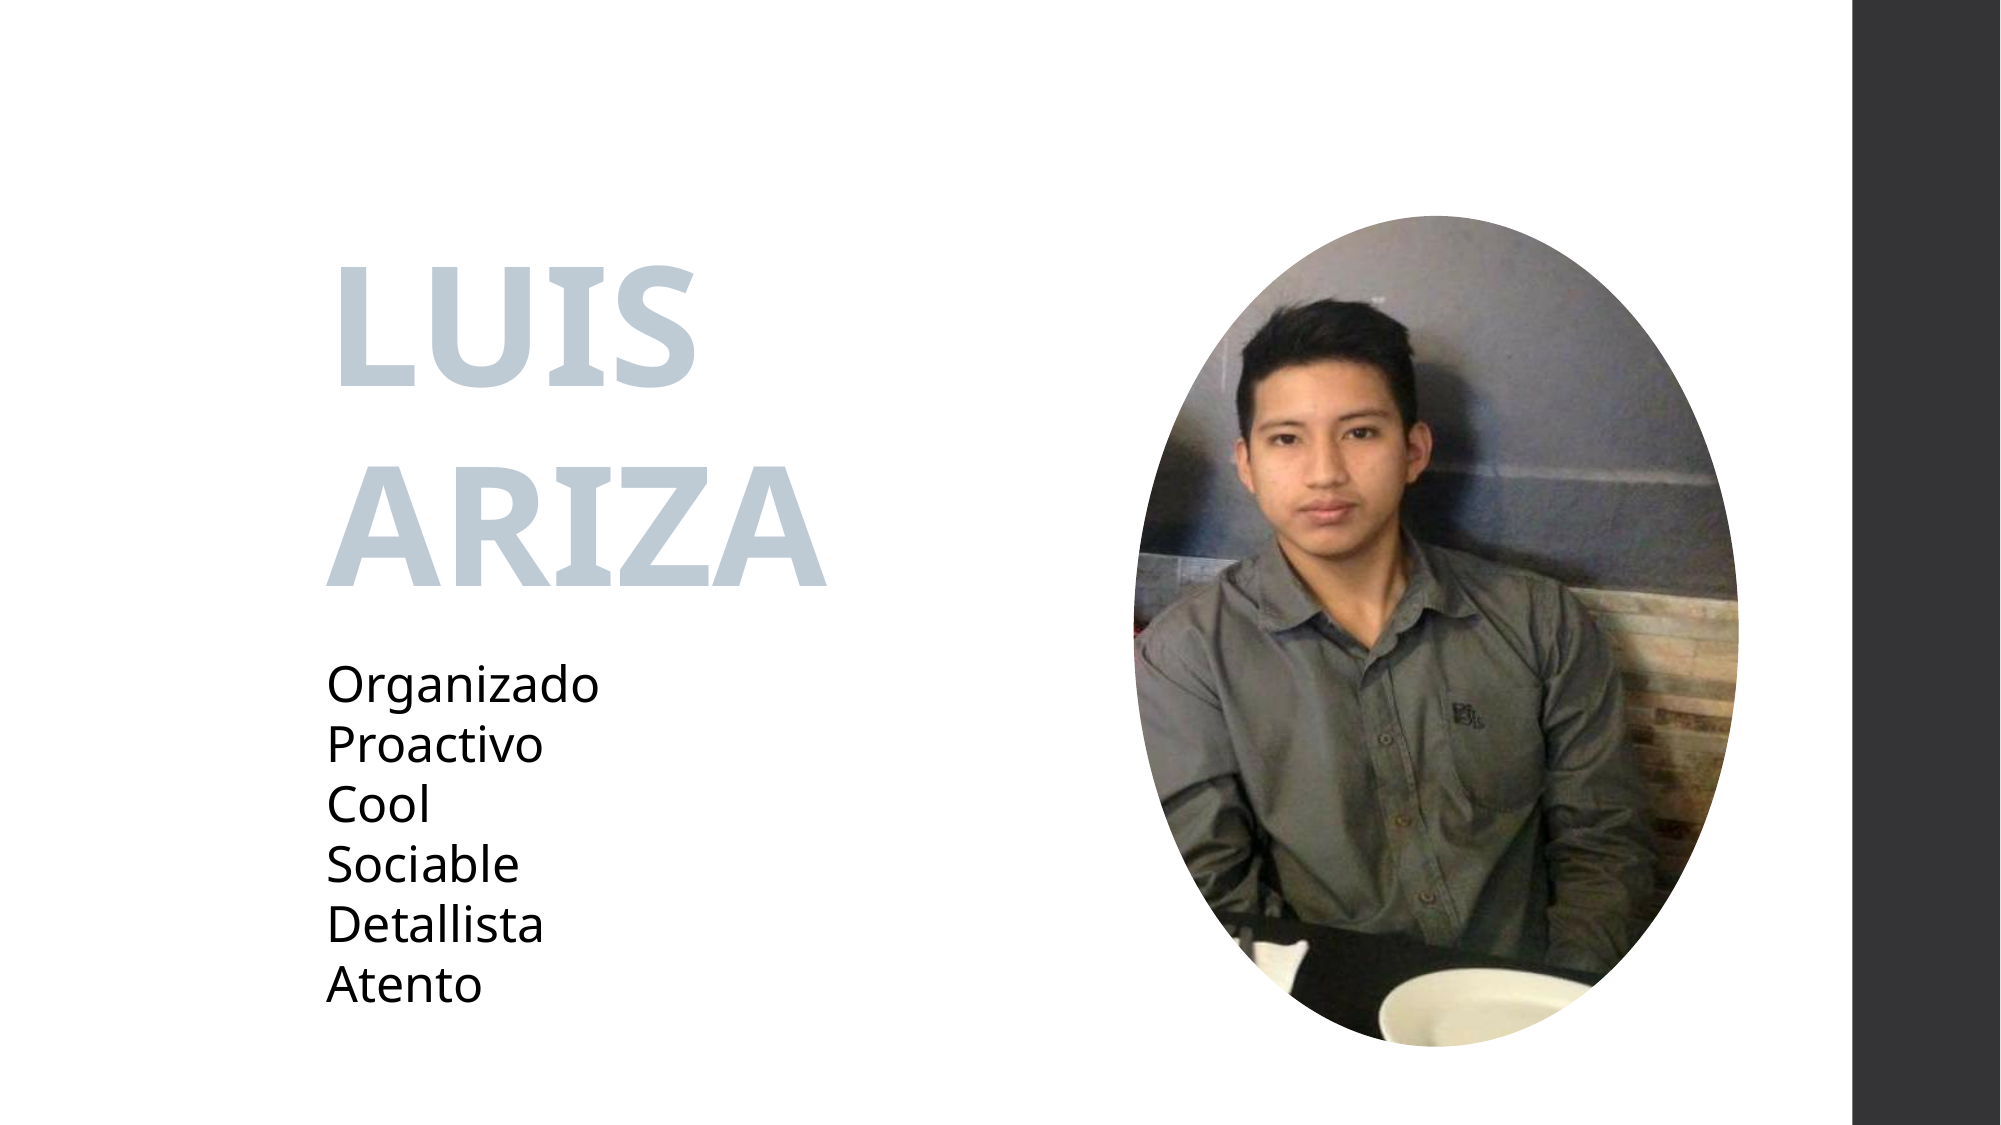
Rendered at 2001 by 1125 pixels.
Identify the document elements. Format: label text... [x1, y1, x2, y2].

text_box Organizado Proactivo Cool Sociable Detallista Atento [311, 627, 1126, 1021]
text_box LUIS ARIZA [311, 212, 1131, 627]
picture [1133, 215, 1739, 1047]
